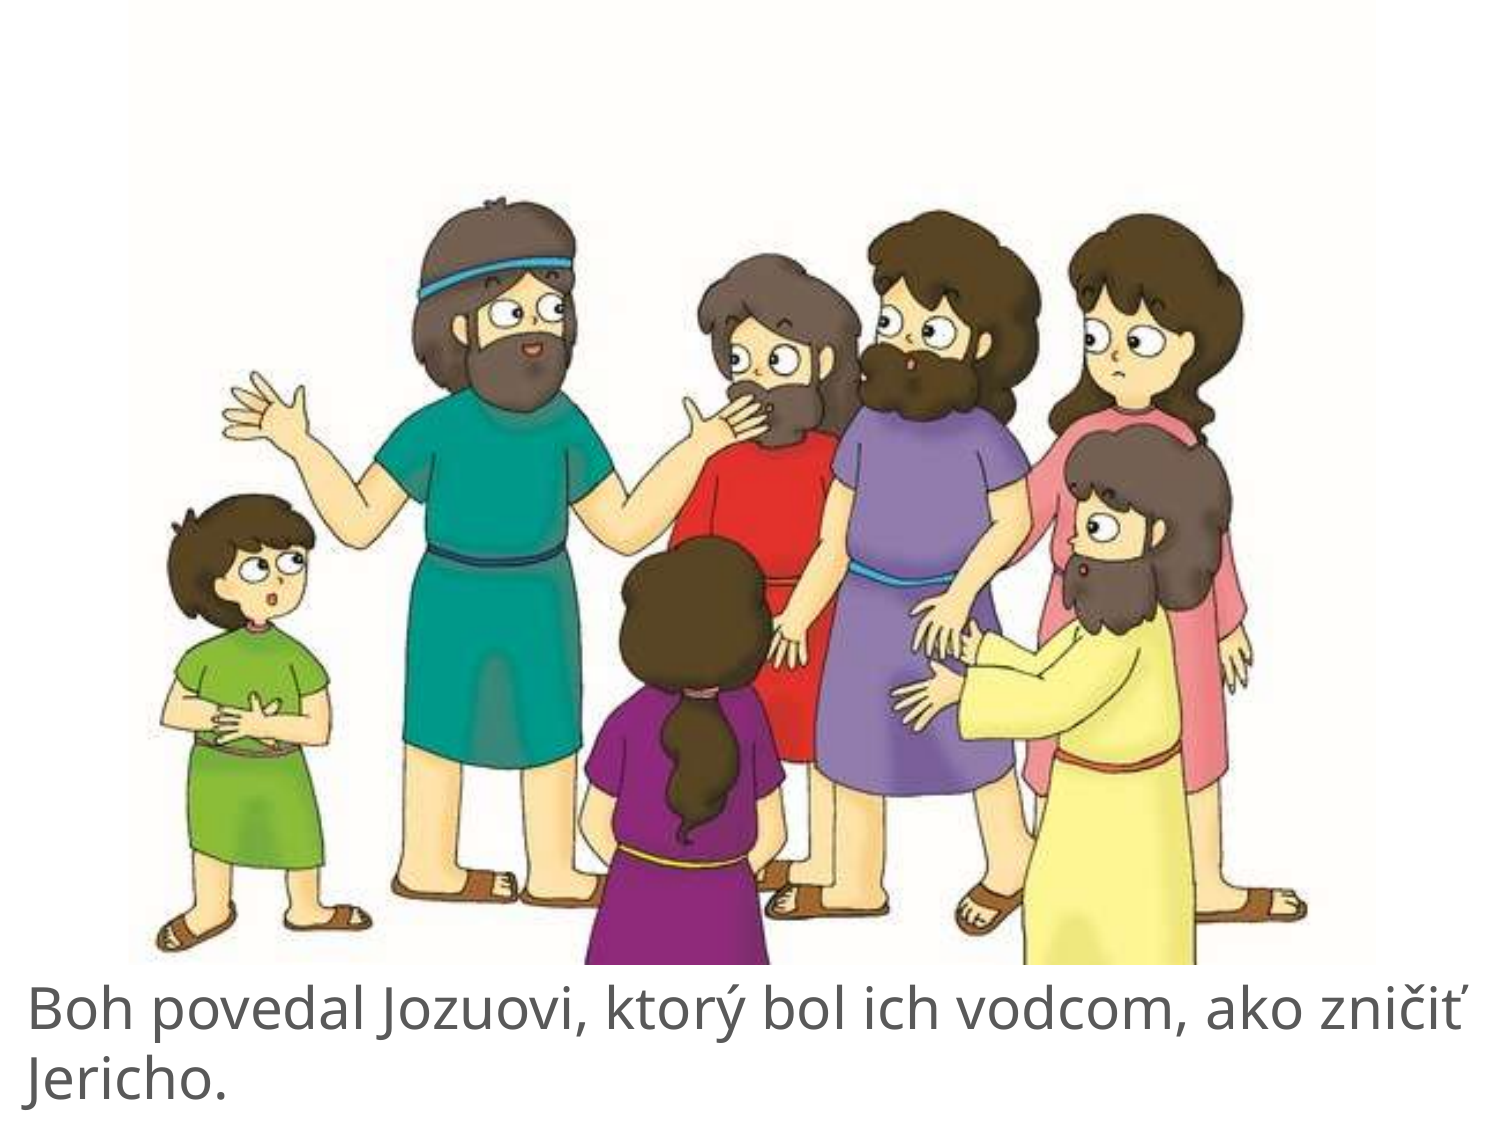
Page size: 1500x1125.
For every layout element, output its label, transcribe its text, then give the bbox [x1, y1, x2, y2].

picture [128, 0, 1377, 965]
text_box Boh povedal Jozuovi, ktorý bol ich vodcom, ako zničiť Jericho. [11, 964, 1483, 1119]
